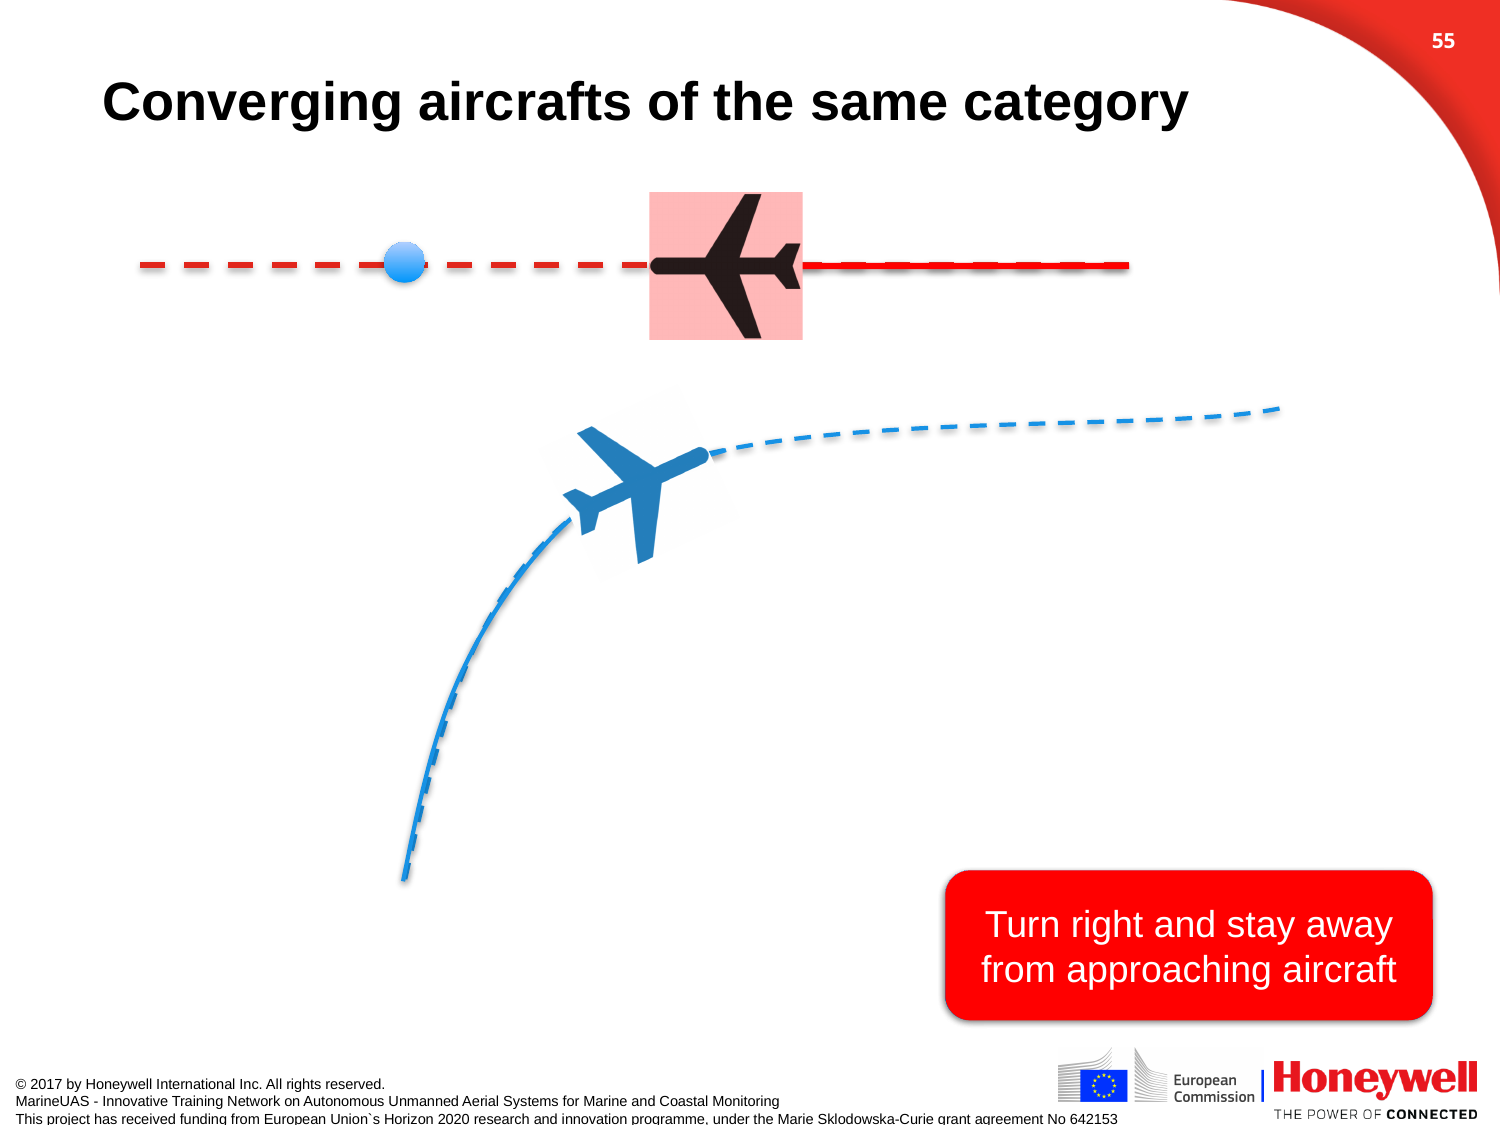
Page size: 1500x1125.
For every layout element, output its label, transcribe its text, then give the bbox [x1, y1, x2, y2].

text_box [716, 448, 727, 464]
text_box [400, 526, 637, 882]
text_box [387, 273, 422, 283]
picture [652, 189, 800, 343]
picture [1203, 0, 1500, 297]
picture [565, 406, 713, 561]
text_box Turn right and stay away from approaching aircraft [945, 870, 1433, 1021]
text_box [416, 406, 1281, 874]
slide_number 54 [1416, 0, 1500, 83]
title Converging aircrafts of the same category [86, 58, 1347, 141]
picture [1058, 1047, 1264, 1102]
picture [1274, 1061, 1477, 1119]
text_box [384, 242, 425, 264]
